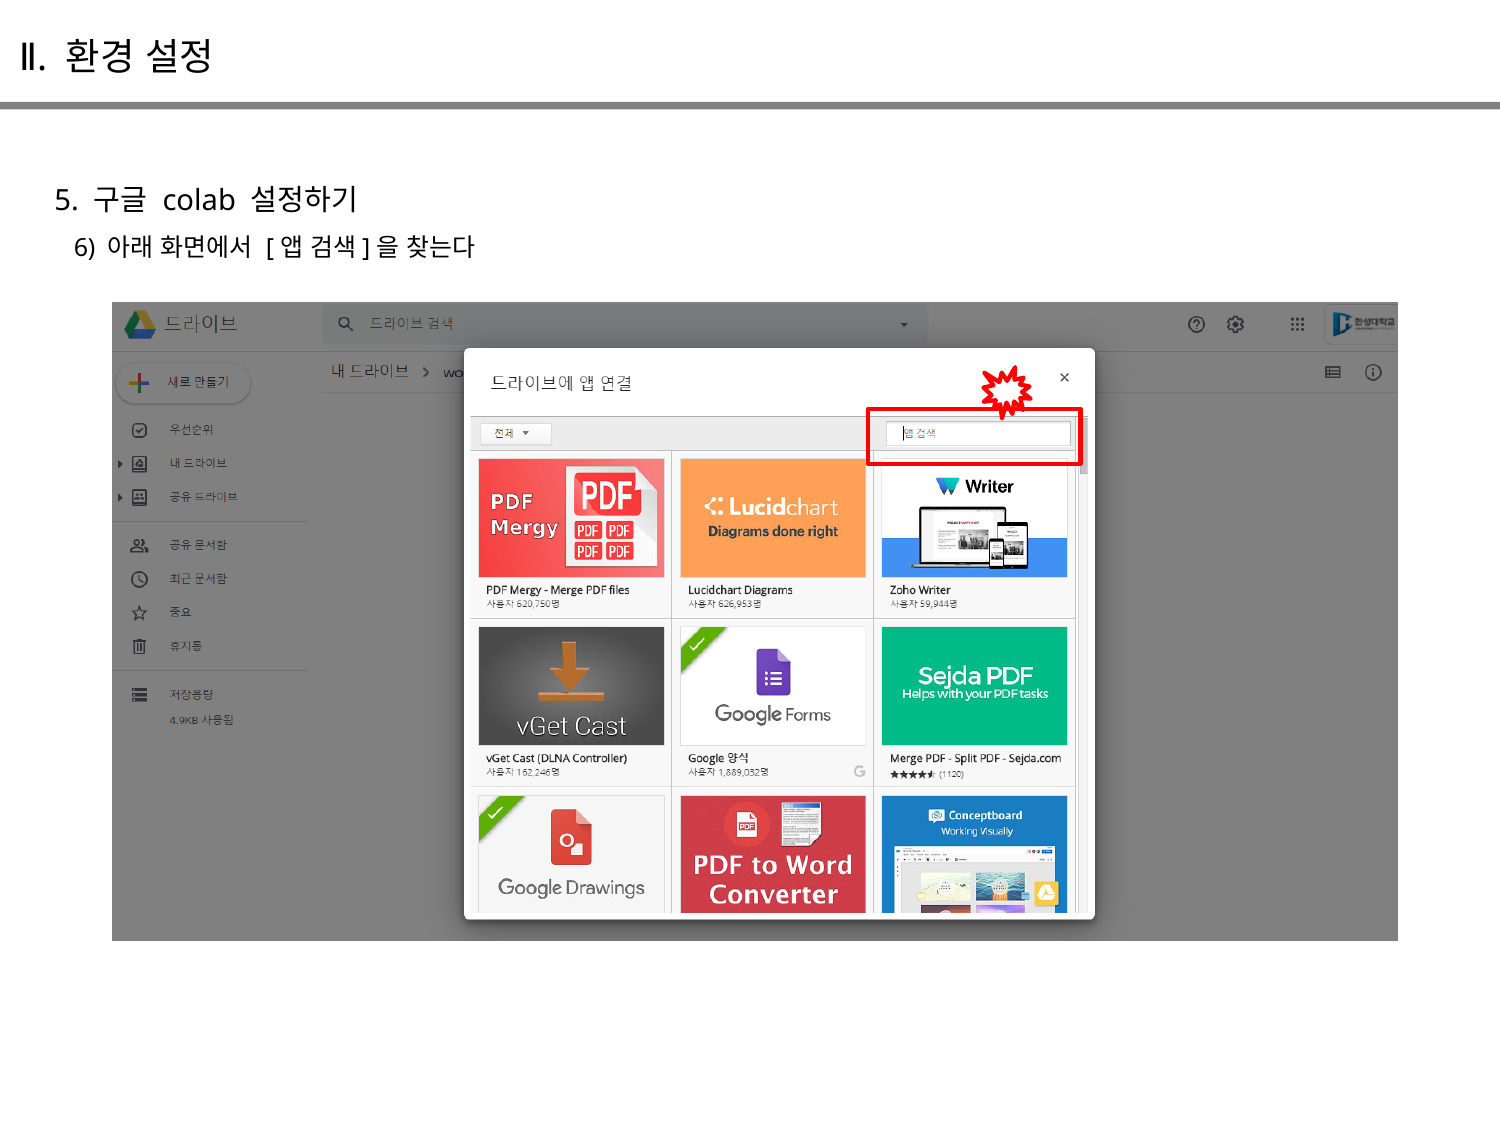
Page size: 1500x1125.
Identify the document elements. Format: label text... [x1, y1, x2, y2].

text_box Ⅱ. 환경 설정 [3, 25, 285, 86]
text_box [111, 302, 1399, 941]
text_box 5. 구글 colab 설정하기 6) 아래 화면에서 [앱 검색]을 찾는다 [39, 156, 597, 269]
text_box [0, 100, 1500, 111]
